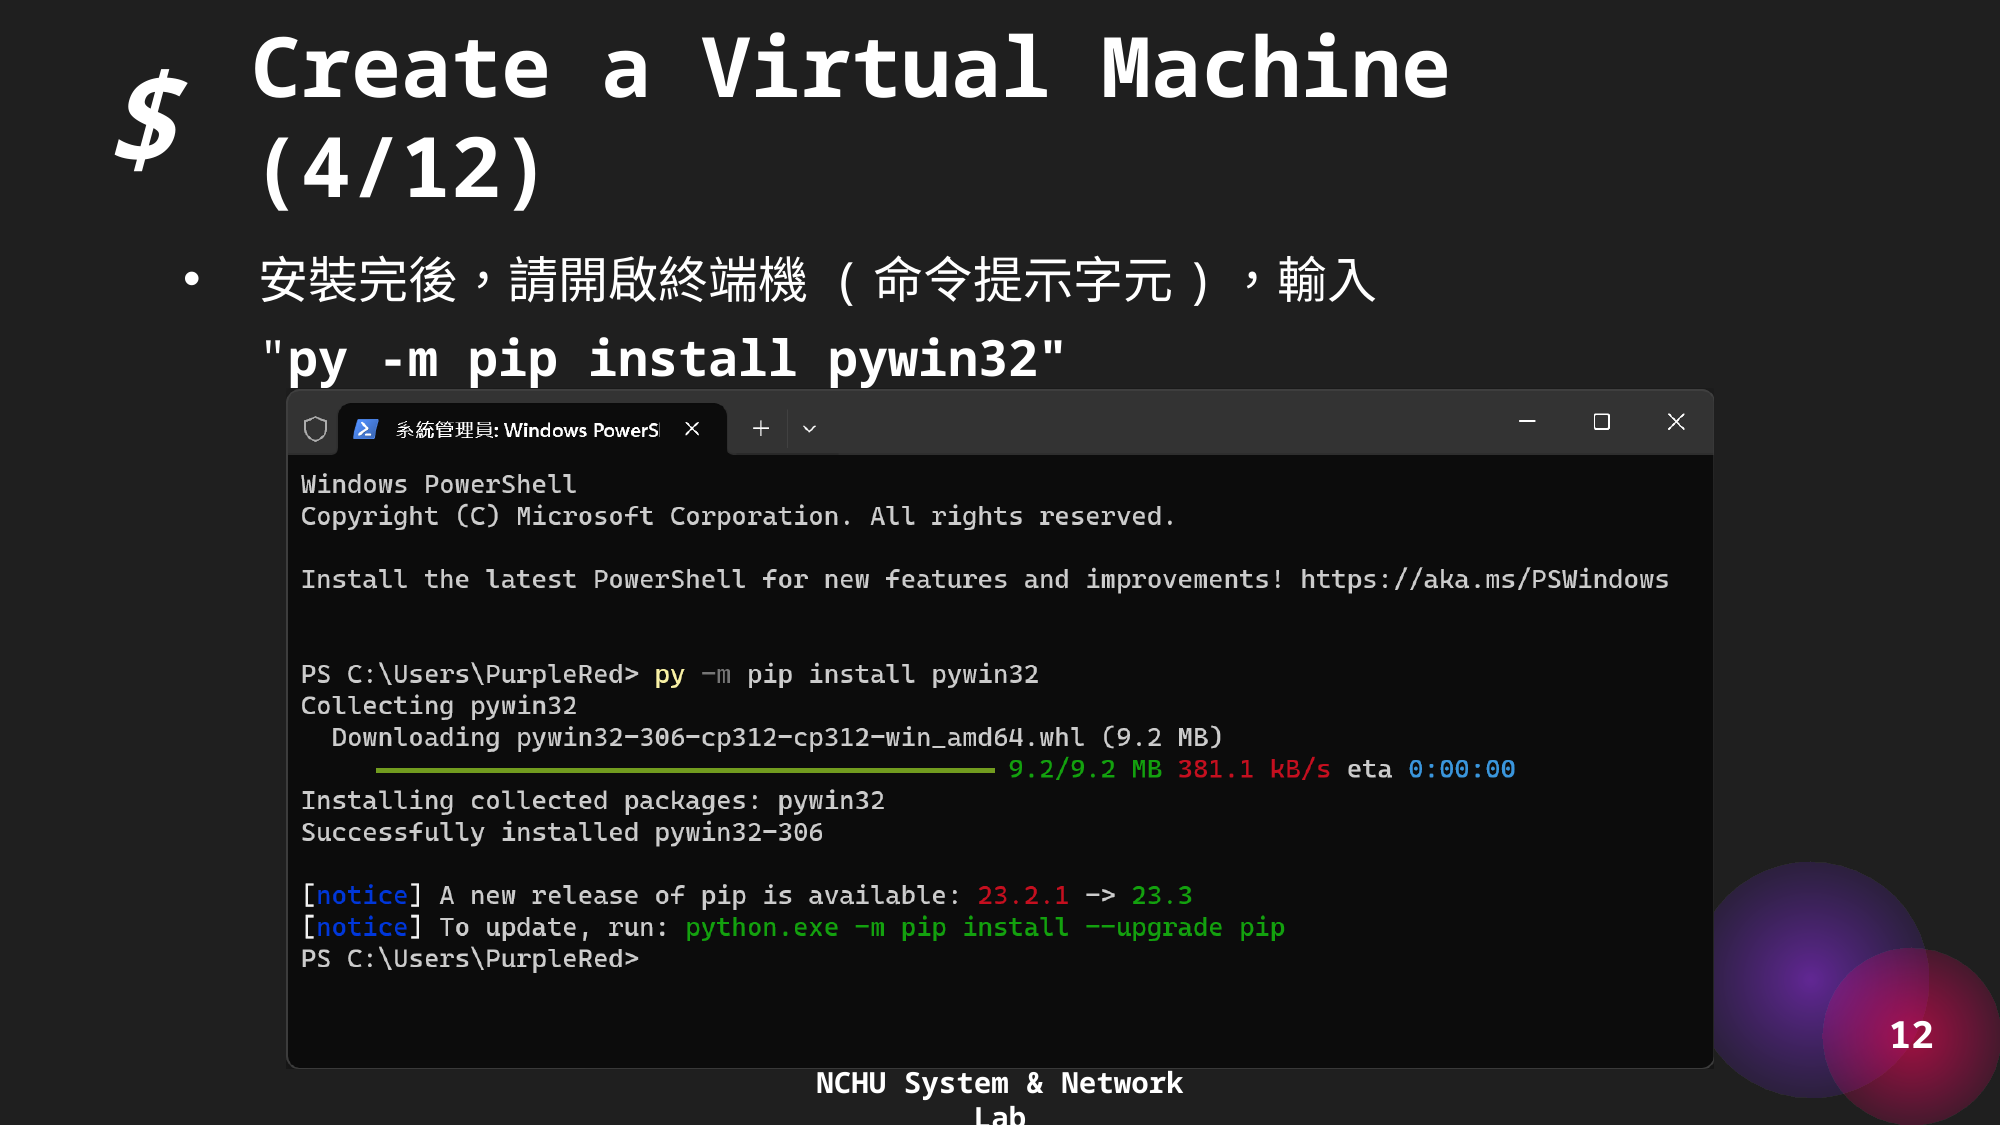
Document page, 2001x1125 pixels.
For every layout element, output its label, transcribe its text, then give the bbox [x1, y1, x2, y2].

title Create a Virtual Machine (4/12) [236, 6, 1745, 222]
text_box 12 [1821, 946, 2000, 1125]
text_box [1714, 860, 1926, 1099]
text_box $ [43, 32, 237, 197]
picture [286, 388, 1714, 1069]
text_box NCHU System & Network Lab [770, 1069, 1229, 1125]
text_box 安裝完後，請開啟終端機 (命令提示字元)，輸入 "py -m pip install pywin32" [168, 222, 1832, 394]
